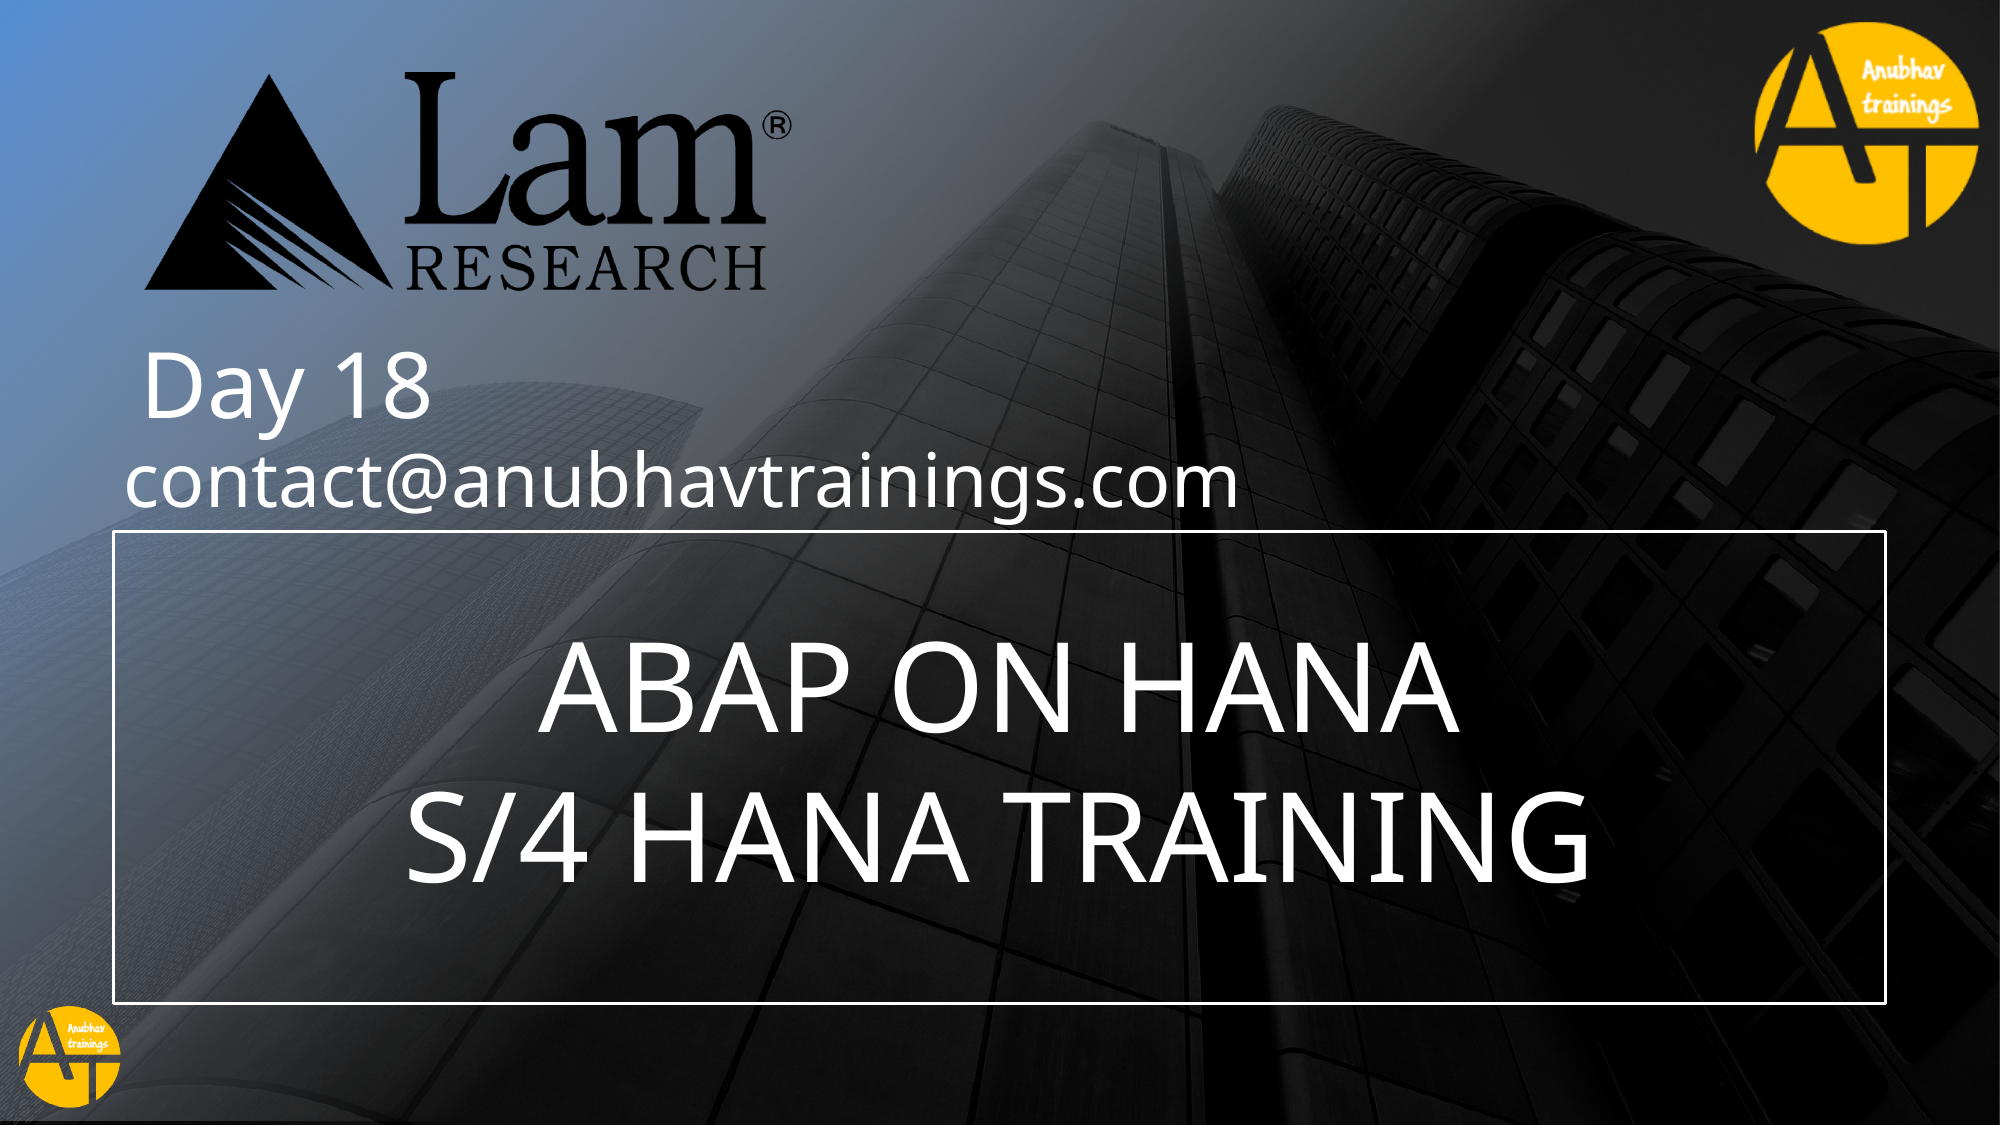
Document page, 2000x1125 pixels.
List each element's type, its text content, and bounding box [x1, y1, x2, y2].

picture [1731, 6, 1993, 265]
picture [7, 999, 126, 1116]
text_box [112, 529, 1888, 1006]
text_box contact@anubhavtrainings.com [109, 425, 1346, 530]
text_box Day 18 [125, 319, 811, 445]
picture [144, 71, 792, 292]
text_box [0, 0, 2000, 1122]
